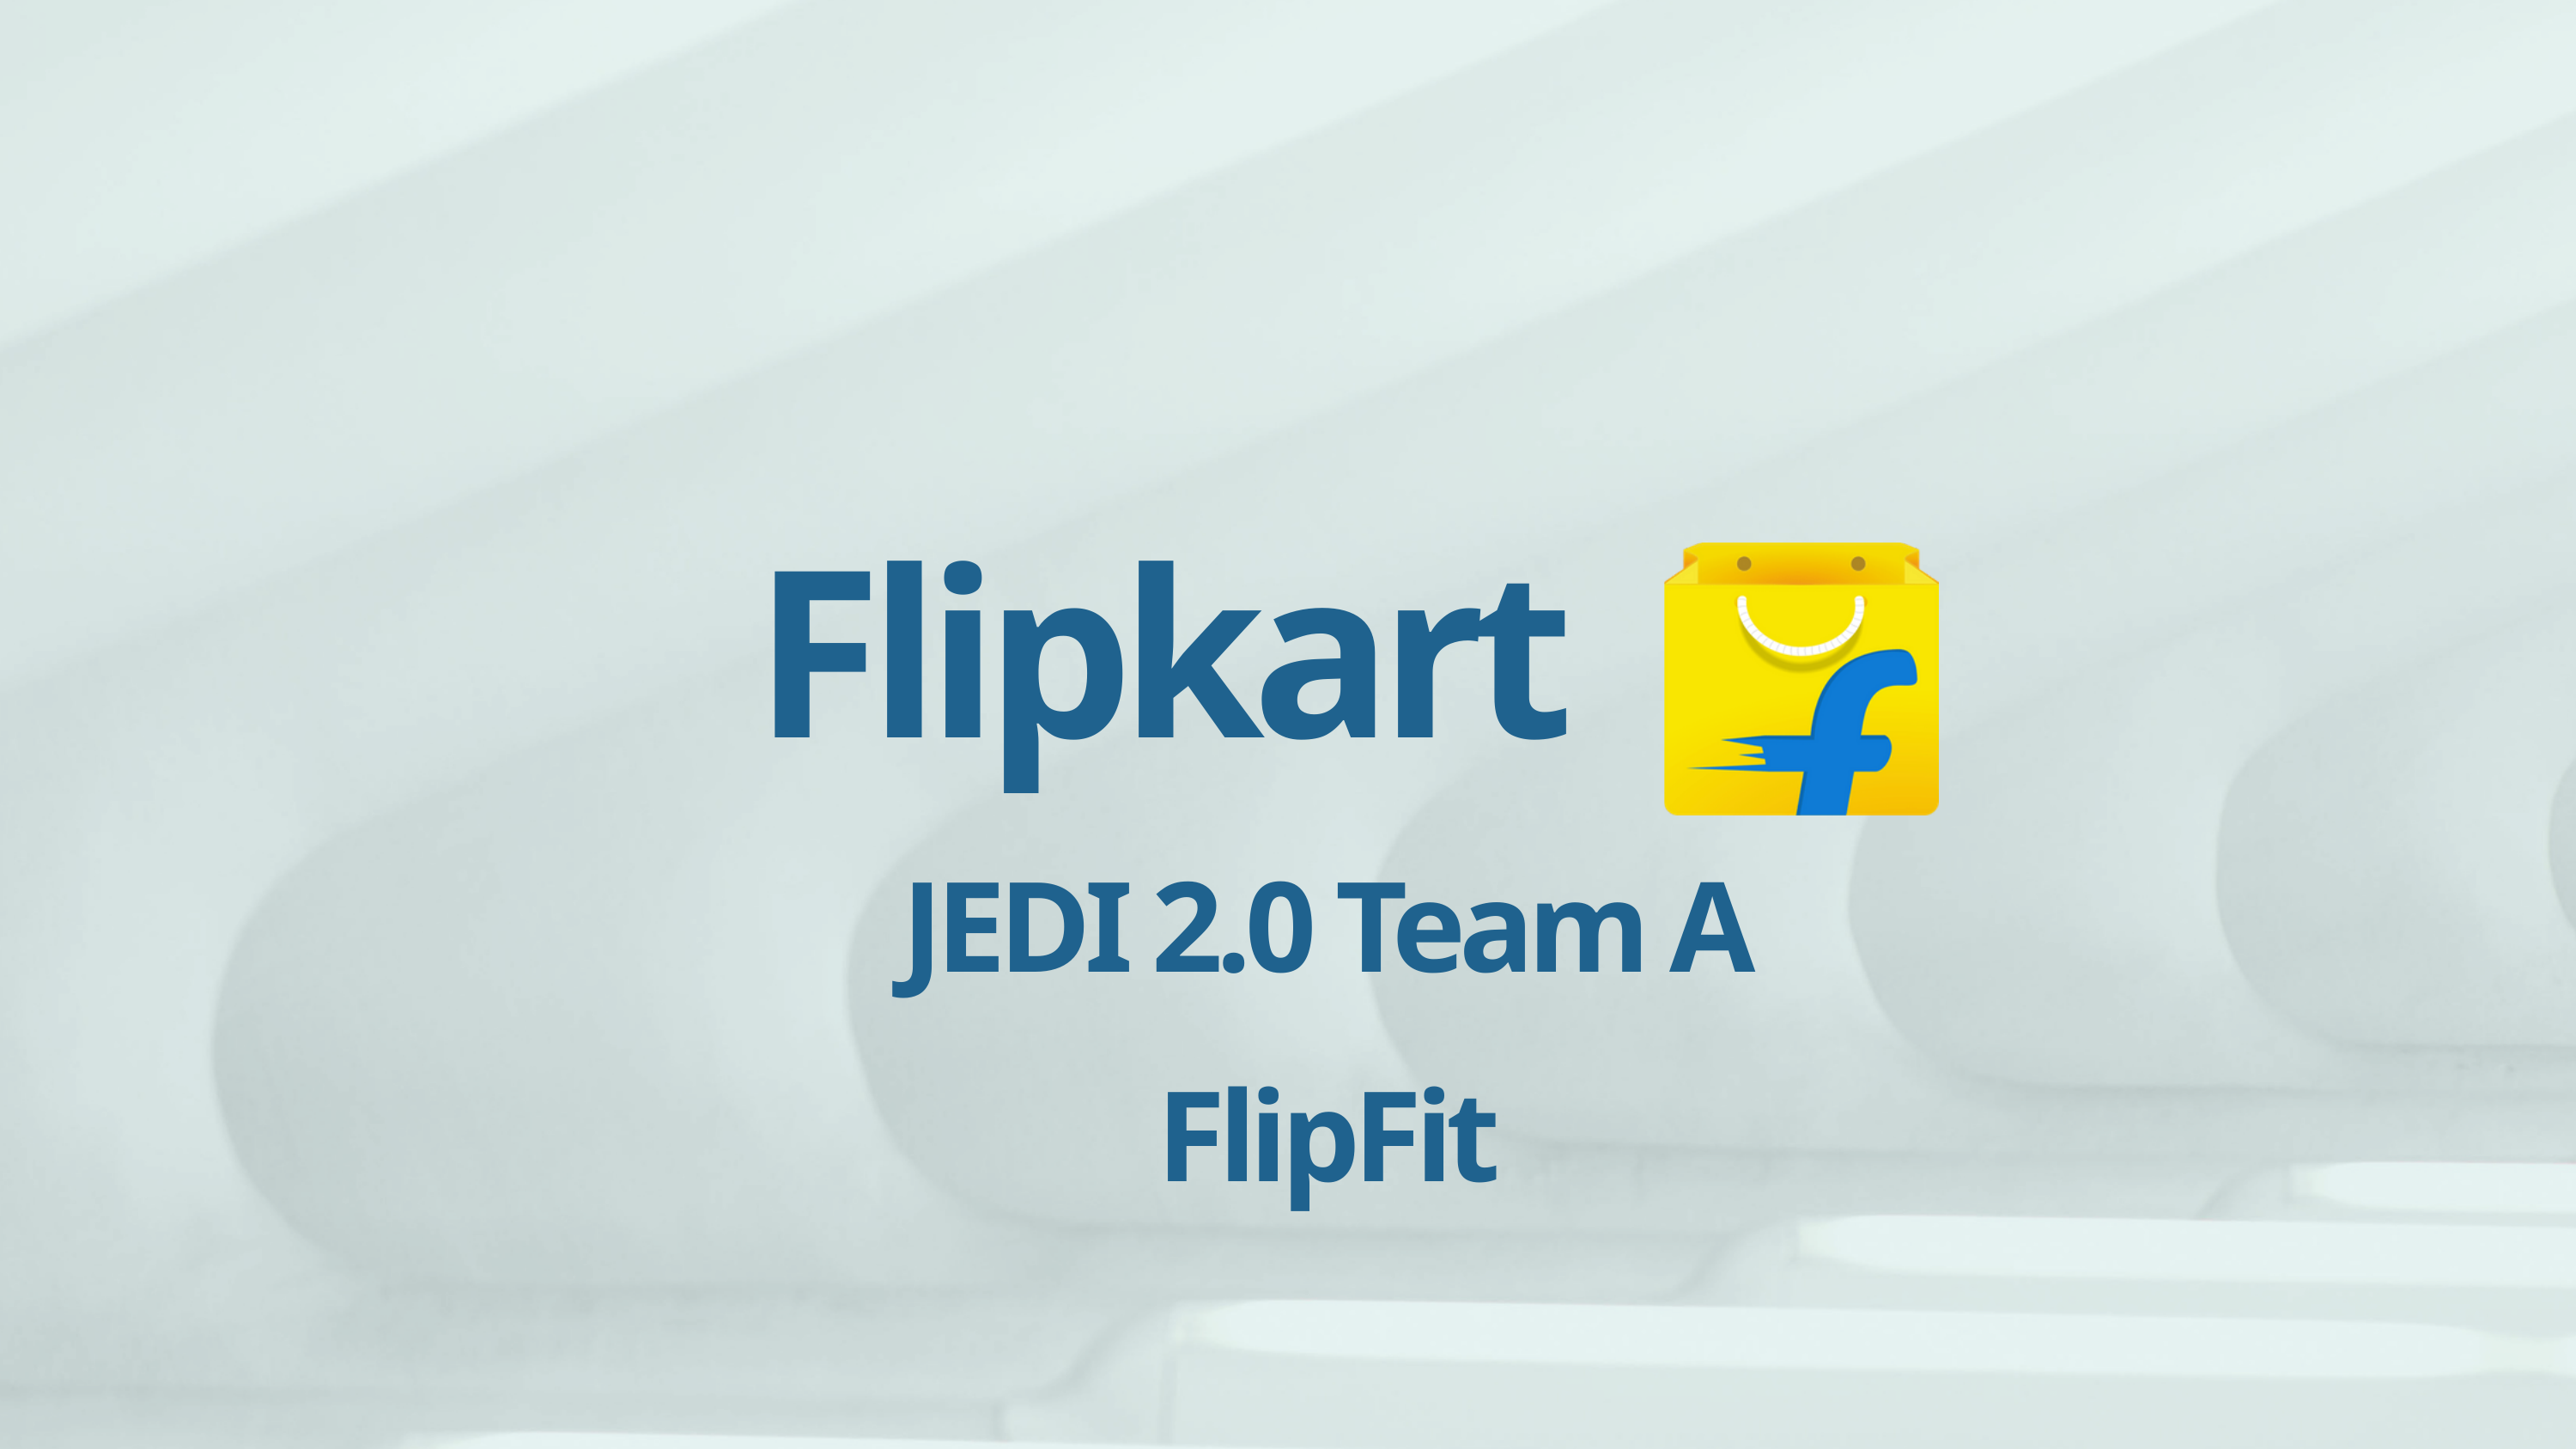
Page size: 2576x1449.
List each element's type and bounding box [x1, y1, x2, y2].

text_box [0, 0, 2576, 1449]
